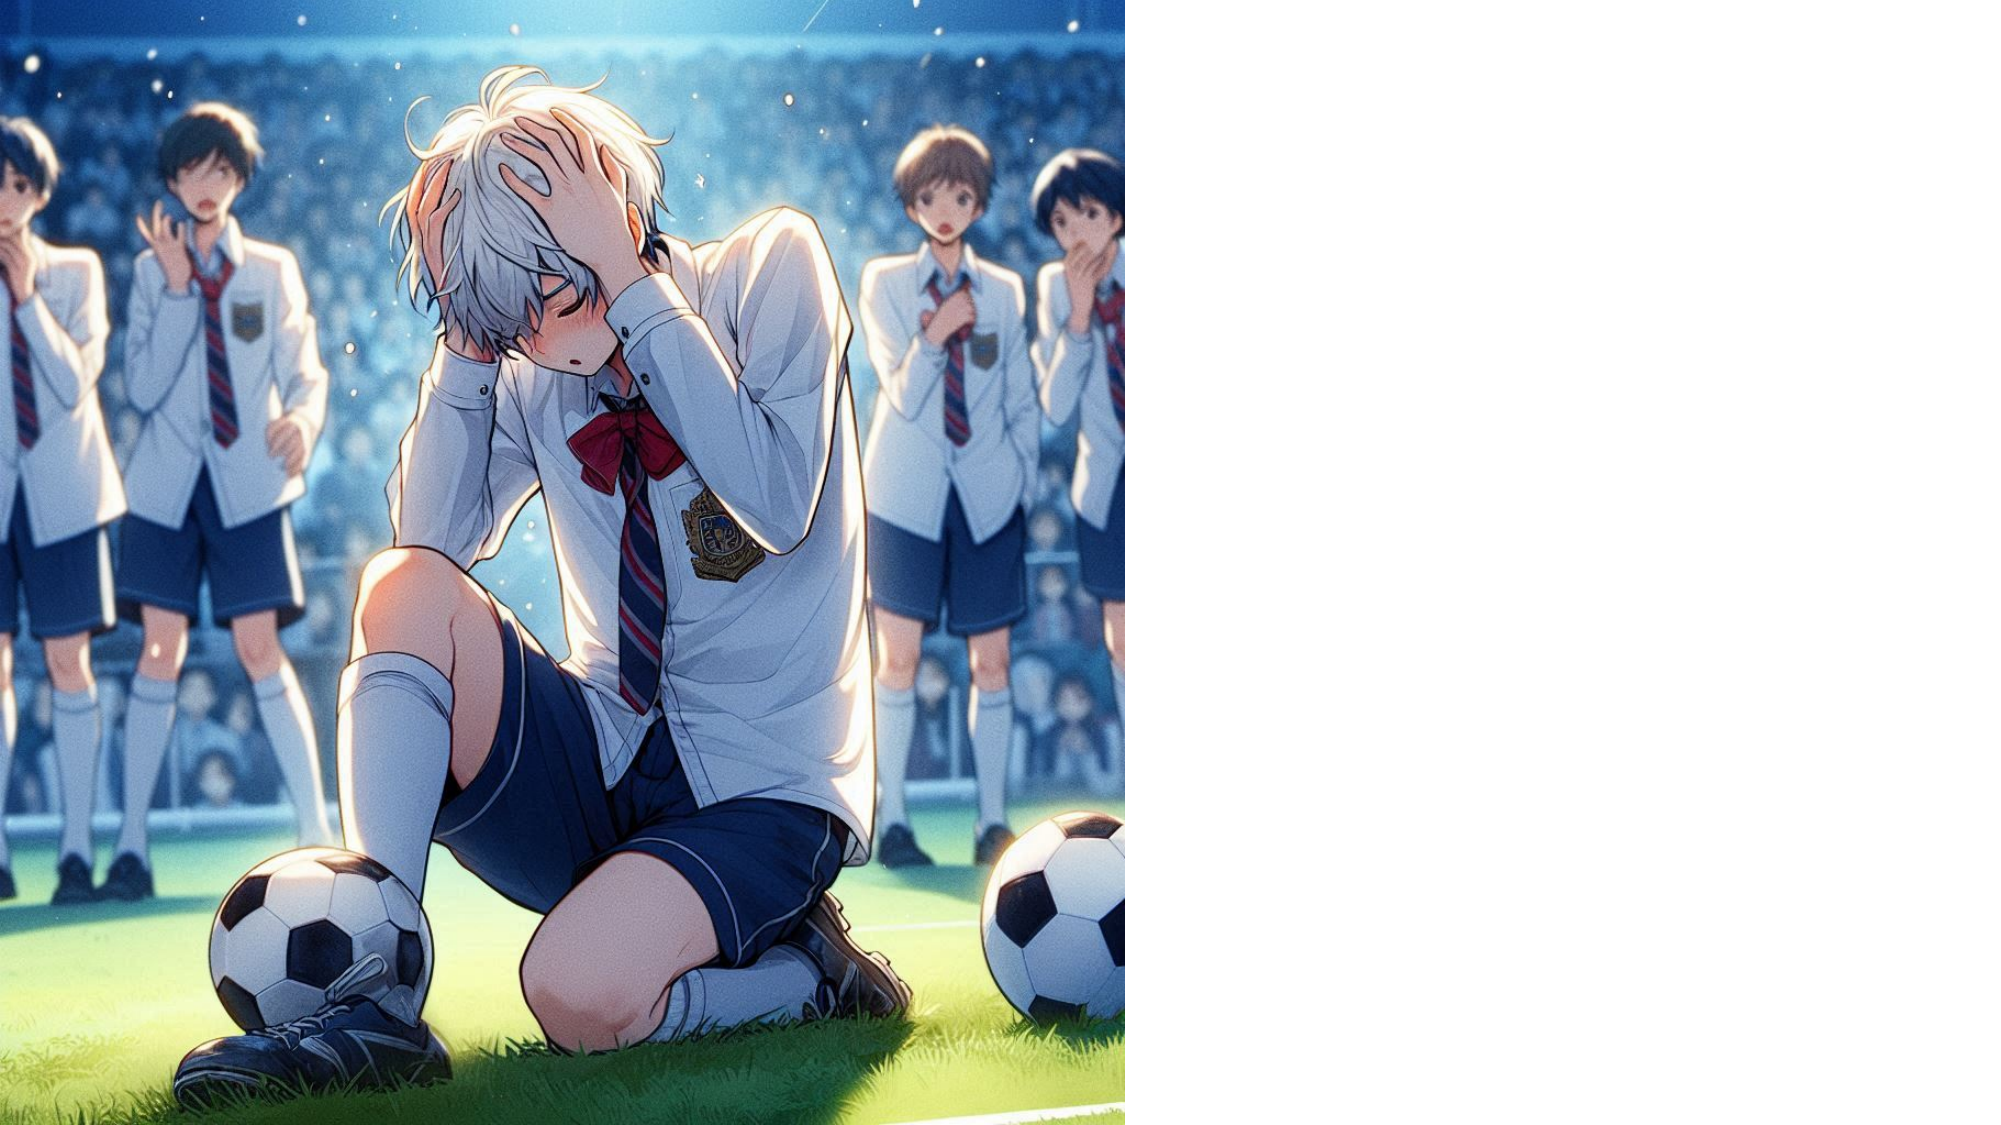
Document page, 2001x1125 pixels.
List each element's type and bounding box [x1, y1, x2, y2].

picture [0, 0, 1125, 1125]
